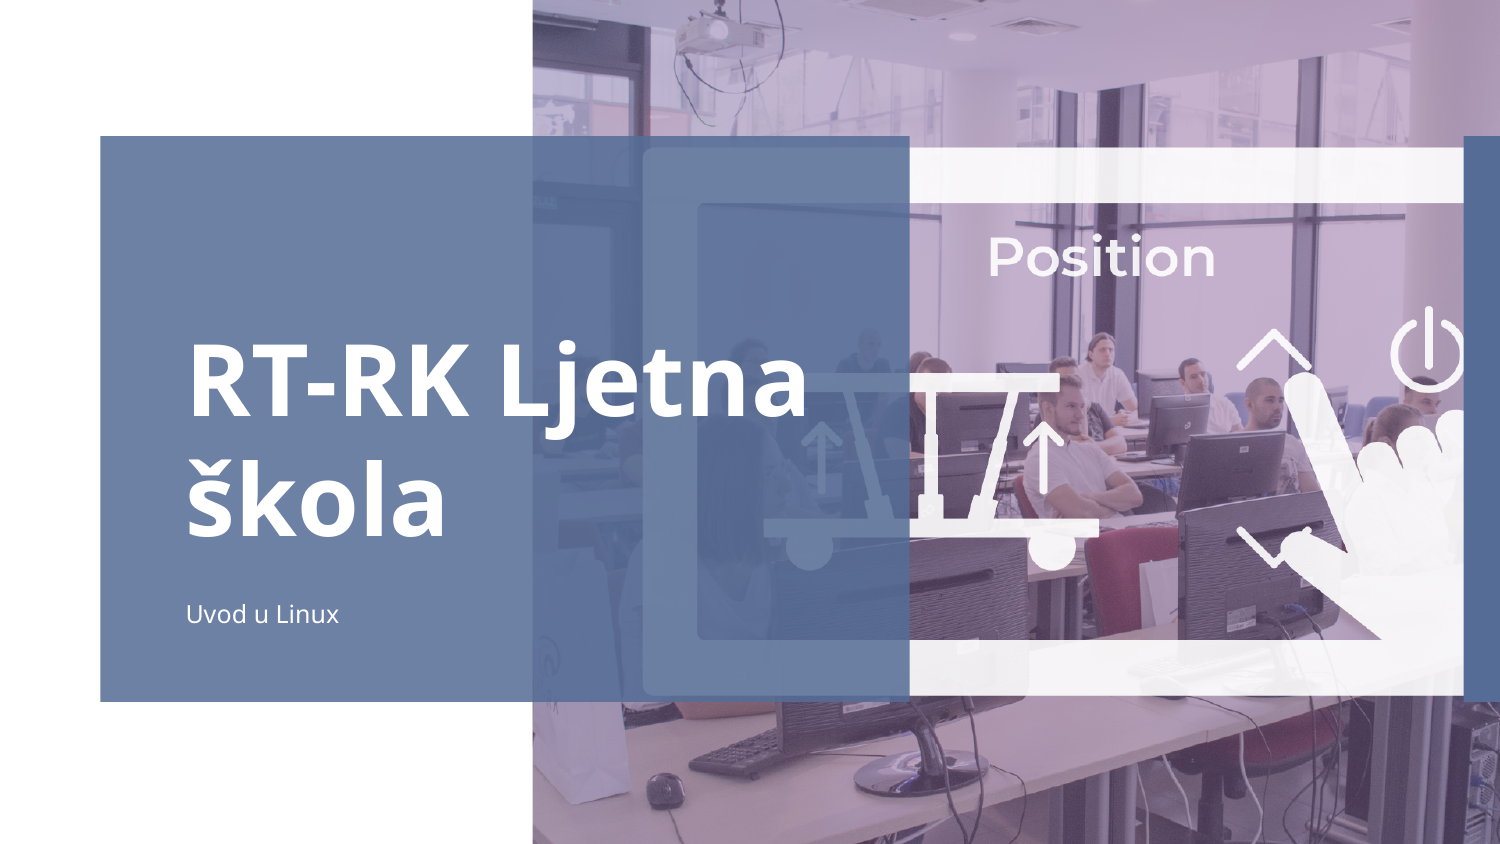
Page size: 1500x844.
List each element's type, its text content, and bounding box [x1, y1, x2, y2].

subtitle Uvod u Linux [170, 572, 527, 644]
title RT-RK Ljetna škola [170, 279, 527, 572]
text_box [100, 136, 527, 702]
picture [532, 0, 1500, 844]
